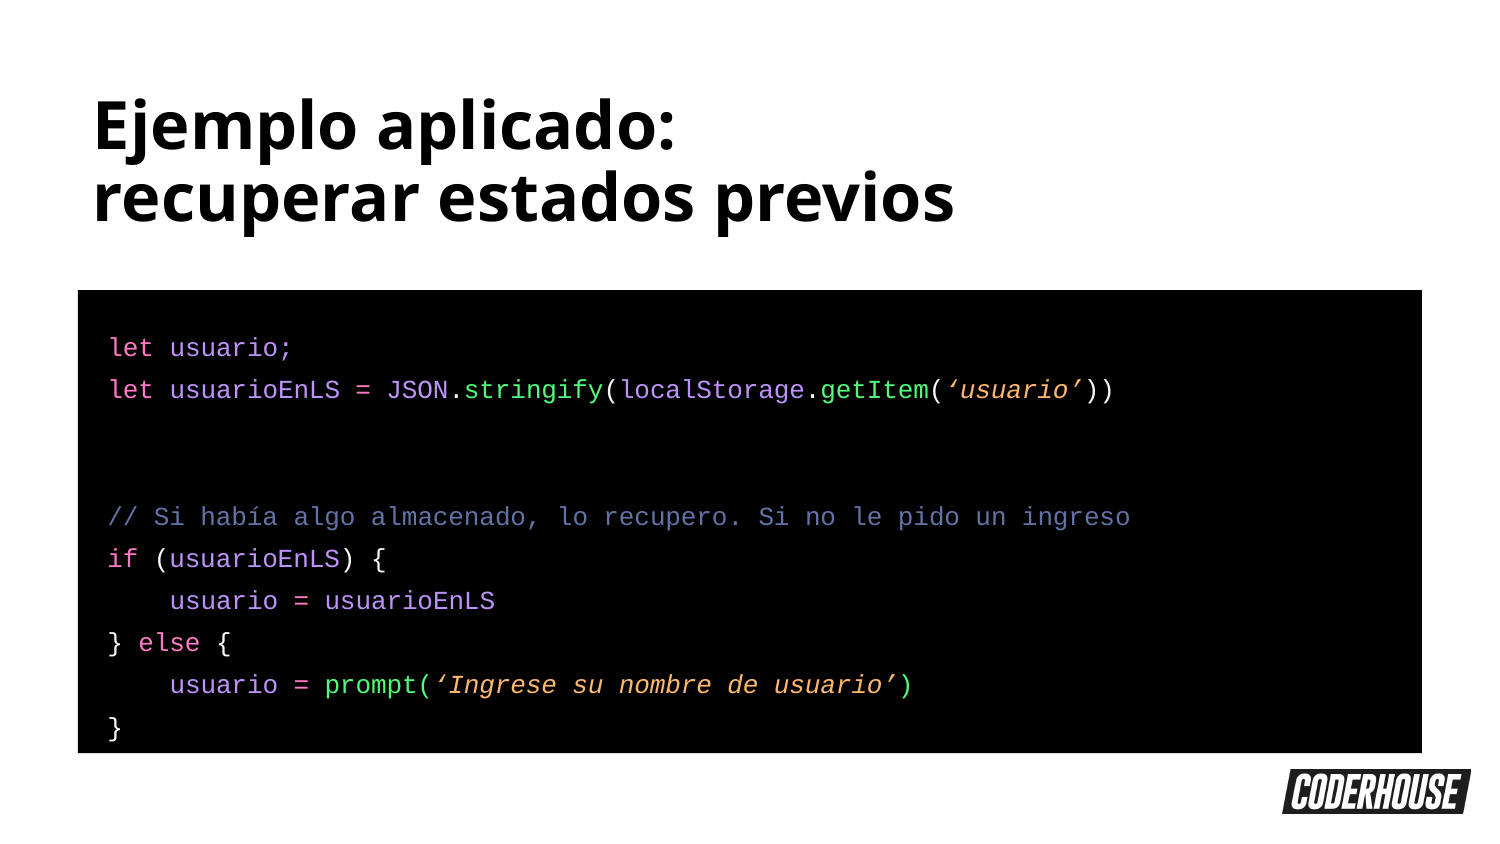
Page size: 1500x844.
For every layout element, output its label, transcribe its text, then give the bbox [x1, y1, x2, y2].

picture [1281, 769, 1471, 814]
text_box let usuario; let usuarioEnLS = JSON.stringify(localStorage.getItem(‘usuario’)) // Si había algo almacenado, lo recupero. Si no le pido un ingreso if (usuarioEnLS) { usuario = usuarioEnLS } else { usuario = prompt(‘Ingrese su nombre de usuario’) } [77, 290, 1422, 754]
text_box Ejemplo aplicado: recuperar estados previos [77, 76, 1414, 251]
